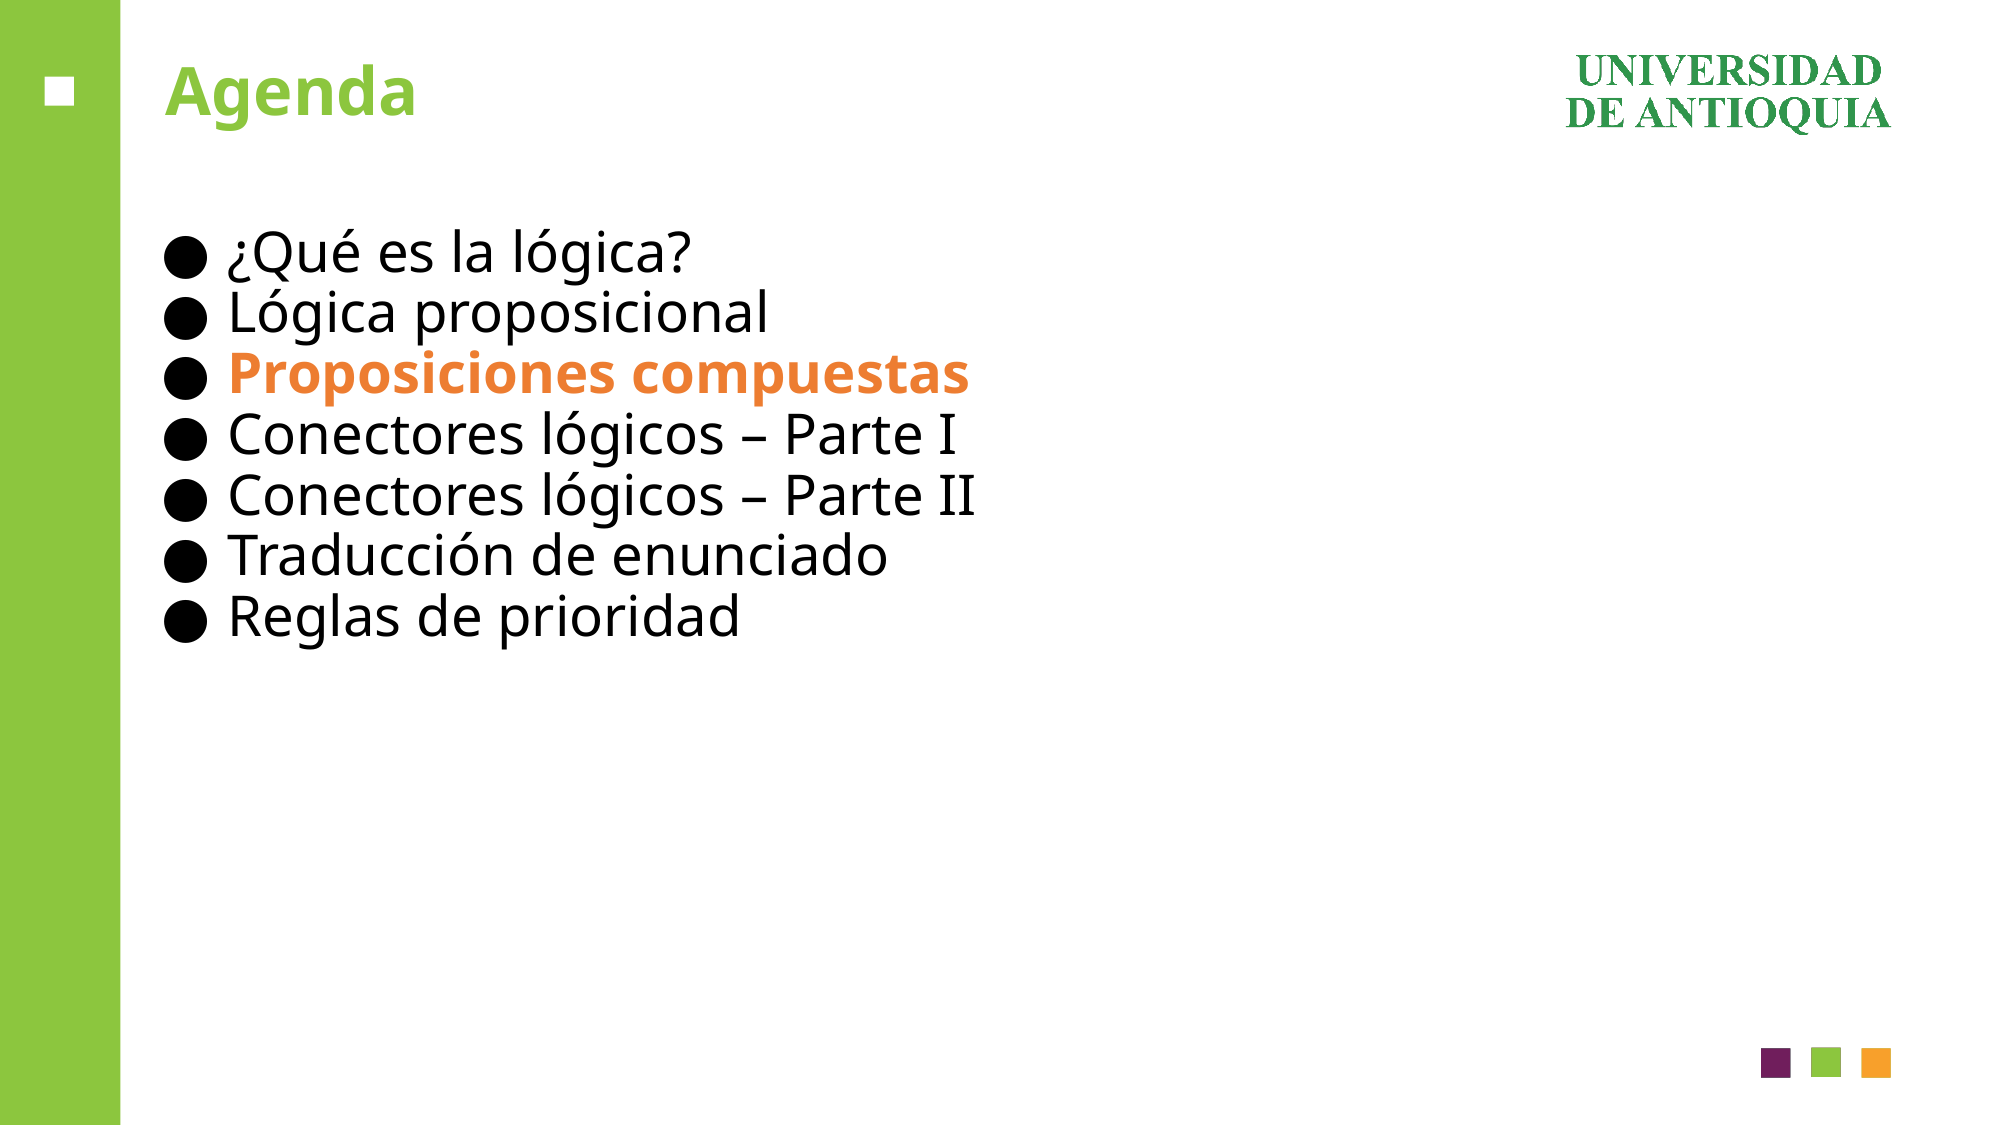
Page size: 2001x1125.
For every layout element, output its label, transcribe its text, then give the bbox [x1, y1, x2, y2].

picture [1542, 32, 1914, 150]
text_box [1811, 1047, 1841, 1077]
text_box [1861, 1048, 1891, 1078]
title Agenda [150, 15, 1513, 172]
list ¿Qué es la lógica? Lógica proposicional Proposiciones compuestas Conectores lógicos – Parte I Conectores lógicos – Parte II Traducción de enunciado Reglas de prioridad [137, 216, 1871, 1014]
text_box [1761, 1048, 1791, 1078]
